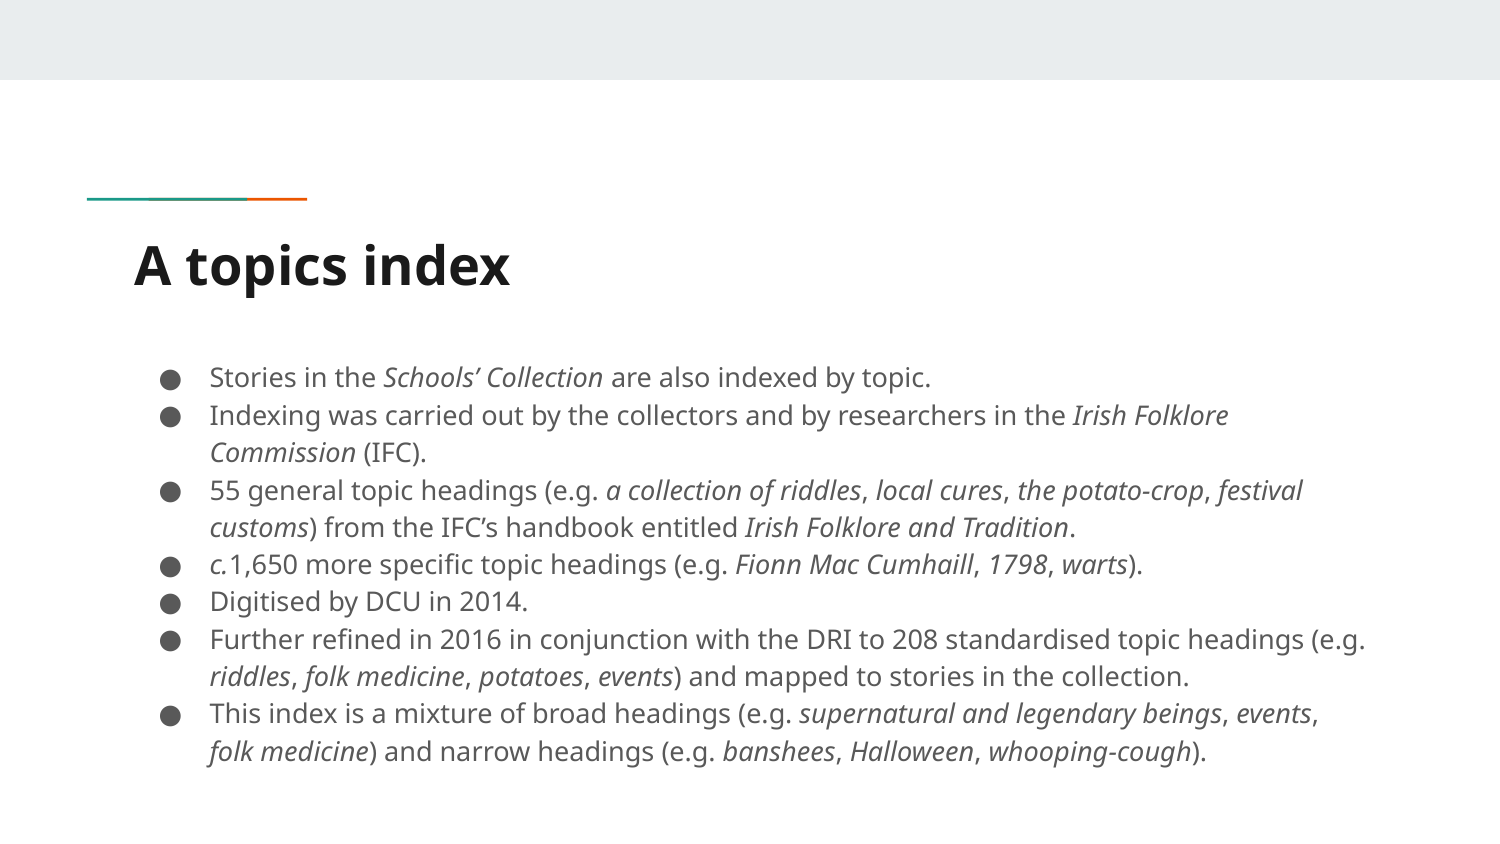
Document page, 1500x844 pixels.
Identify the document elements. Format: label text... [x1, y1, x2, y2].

title A topics index [119, 216, 1381, 305]
list Stories in the Schools’ Collection are also indexed by topic. Indexing was carried out by the collectors and by researchers in the Irish Folklore Commission (IFC). 55 general topic headings (e.g. a collection of riddles, local cures, the potato-crop, festival customs) from the IFC’s handbook entitled Irish Folklore and Tradition. c.1,650 more specific topic headings (e.g. Fionn Mac Cumhaill, 1798, warts). Digitised by DCU in 2014. Further refined in 2016 in conjunction with the DRI to 208 standardised topic headings (e.g. riddles, folk medicine, potatoes, events) and mapped to stories in the collection. This index is a mixture of broad headings (e.g. supernatural and legendary beings, events, folk medicine) and narrow headings (e.g. banshees, Halloween, whooping-cough). [119, 341, 1381, 712]
